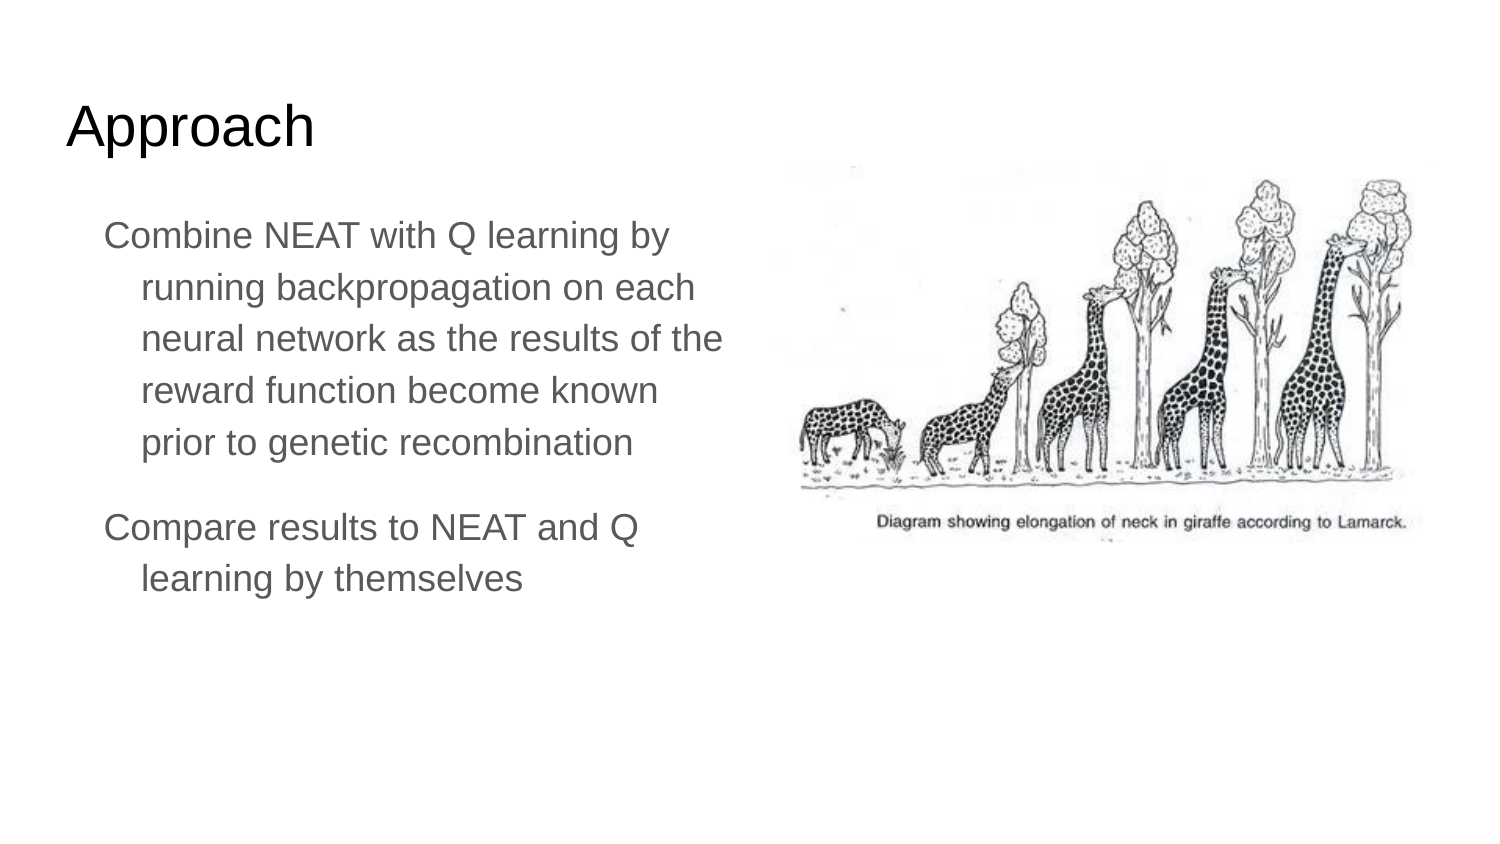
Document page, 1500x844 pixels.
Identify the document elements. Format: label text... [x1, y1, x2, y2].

list Combine NEAT with Q learning by running backpropagation on each neural network as the results of the reward function become known prior to genetic recombination Compare results to NEAT and Q learning by themselves [51, 189, 754, 750]
title Approach [51, 72, 1449, 167]
picture [773, 166, 1457, 560]
